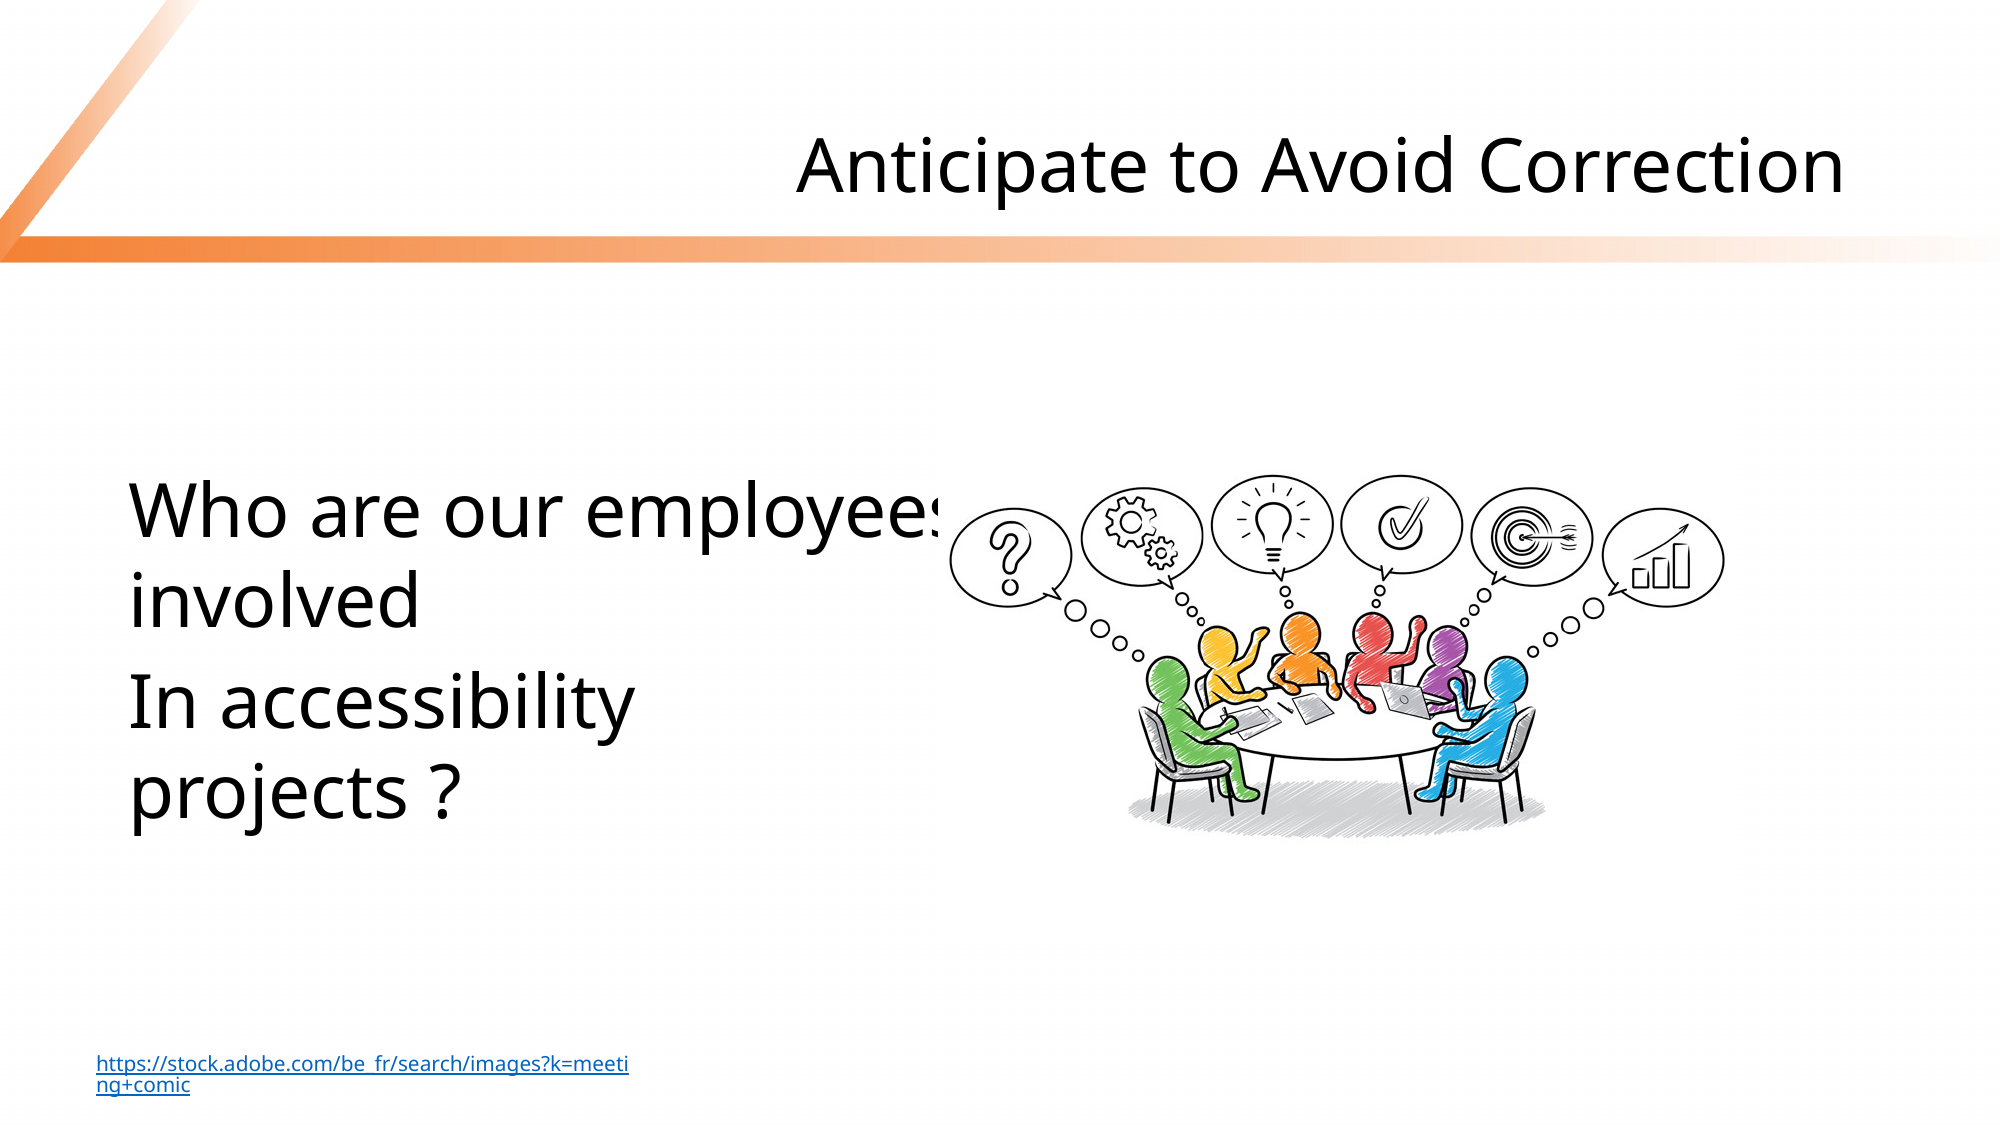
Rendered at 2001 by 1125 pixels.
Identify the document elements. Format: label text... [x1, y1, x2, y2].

text_box https://stock.adobe.com/be_fr/search/images?k=meeting+comic [81, 1043, 644, 1112]
title Anticipate to Avoid Correction [137, 59, 1863, 278]
text_box Who are our employees involved In accessibility projects ? [81, 455, 1000, 987]
picture [0, 0, 2000, 1125]
